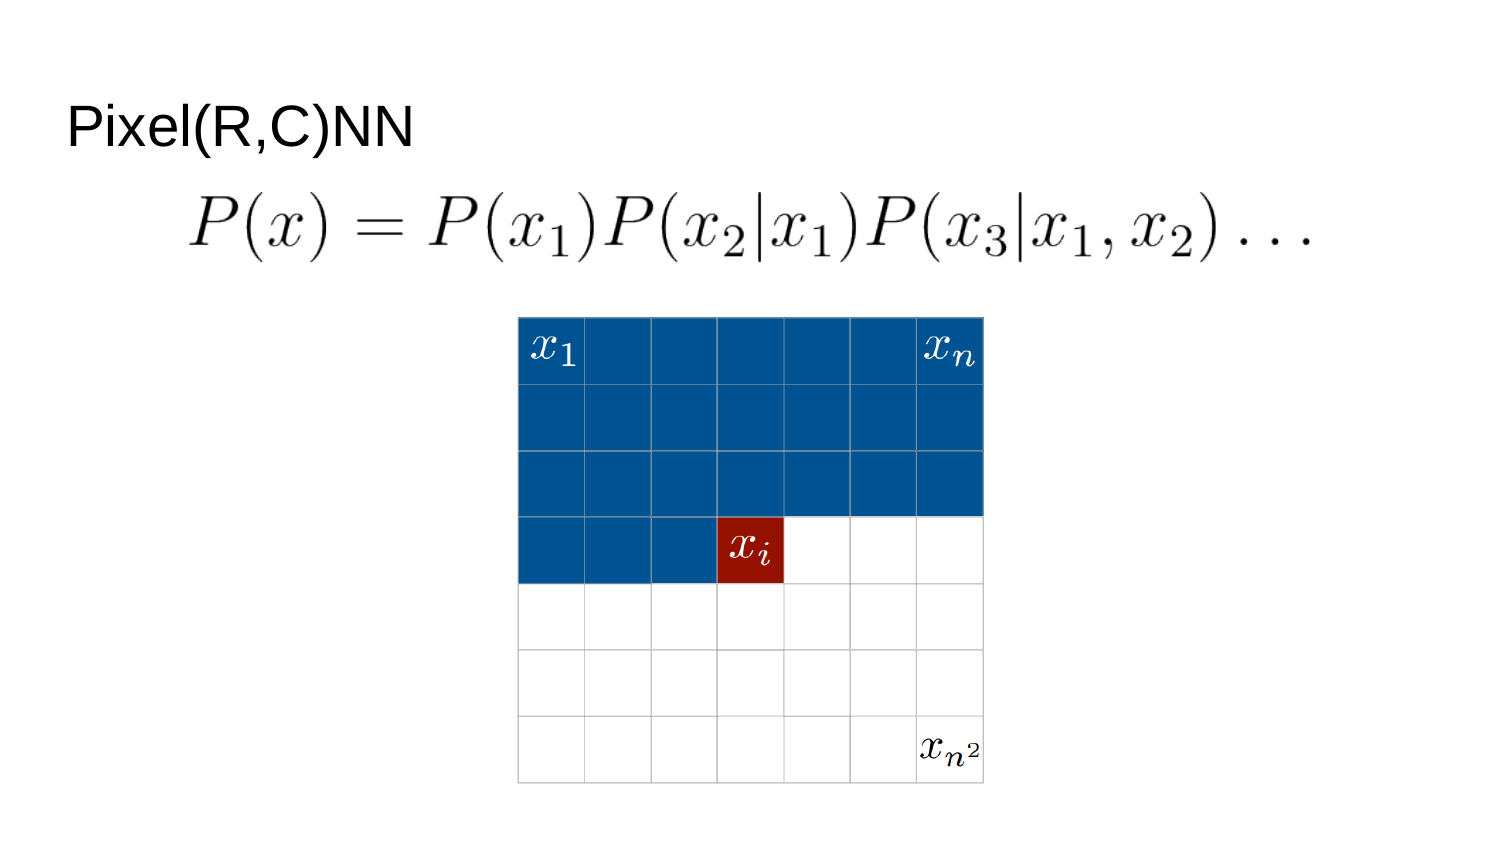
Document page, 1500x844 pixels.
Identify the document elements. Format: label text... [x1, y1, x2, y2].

title Pixel(R,C)NN [51, 72, 1449, 167]
picture [481, 288, 1019, 820]
picture [189, 192, 1311, 264]
